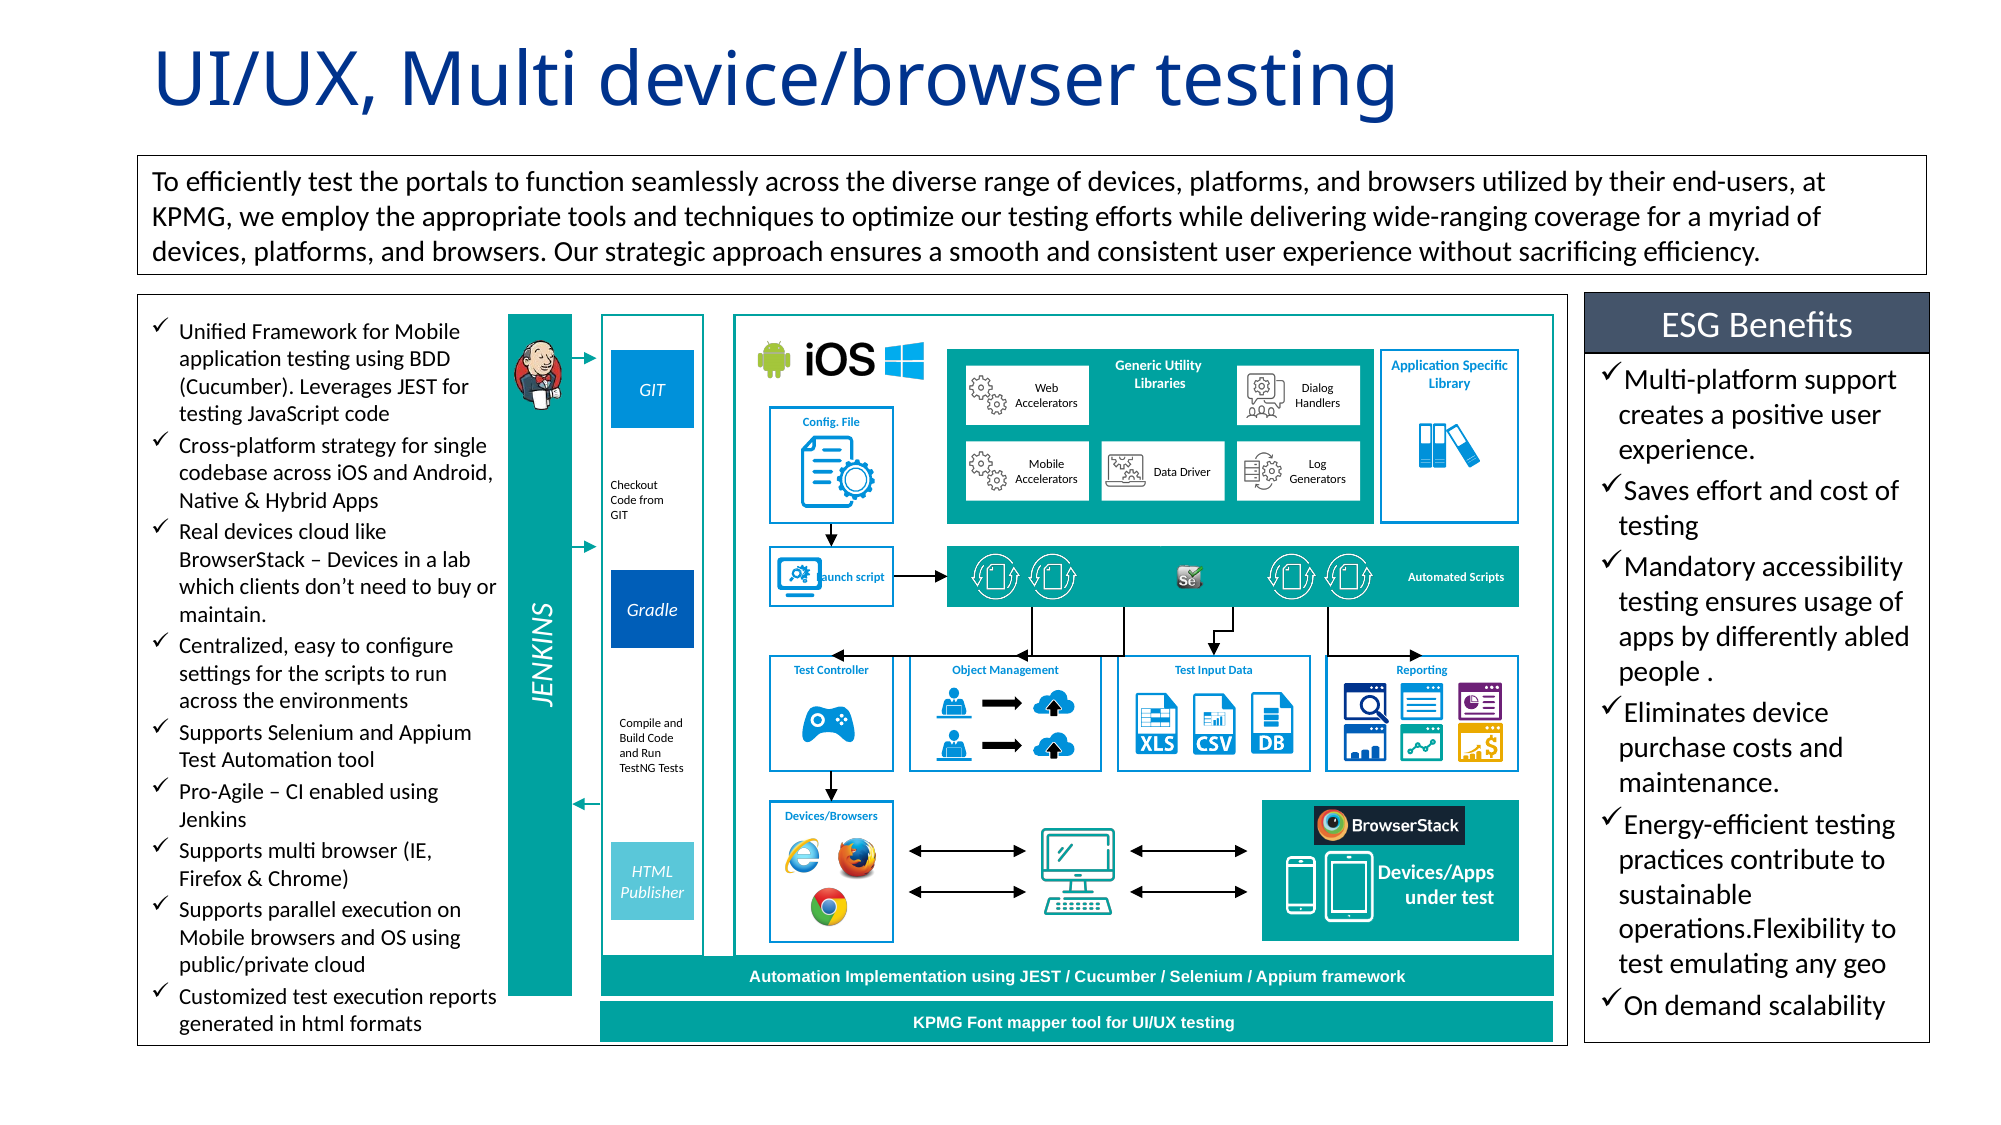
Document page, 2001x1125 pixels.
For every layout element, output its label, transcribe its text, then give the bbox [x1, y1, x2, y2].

text_box Multi-platform support creates a positive user experience. Saves effort and cost of testing Mandatory accessibility testing ensures usage of apps by differently abled people . Eliminates device purchase costs and maintenance. Energy-efficient testing practices contribute to sustainable operations.Flexibility to test emulating any geo On demand scalability [1584, 353, 1930, 1043]
text_box To efficiently test the portals to function seamlessly across the diverse range of devices, platforms, and browsers utilized by their end-users, at KPMG, we employ the appropriate tools and techniques to optimize our testing efforts while delivering wide-ranging coverage for a myriad of devices, platforms, and browsers. Our strategic approach ensures a smooth and consistent user experience without sacrificing efficiency. [137, 155, 1927, 275]
text_box Unified Framework for Mobile application testing using BDD (Cucumber). Leverages JEST for testing JavaScript code Cross-platform strategy for single codebase across iOS and Android, Native & Hybrid Apps Real devices cloud like BrowserStack – Devices in a lab which clients don’t need to buy or maintain. Centralized, easy to configure settings for the scripts to run across the environments Supports Selenium and Appium Test Automation tool Pro-Agile – CI enabled using Jenkins Supports multi browser (IE, Firefox & Chrome) Supports parallel execution on Mobile browsers and OS using public/private cloud Customized test execution reports generated in html formats [136, 308, 514, 1044]
text_box ESG Benefits [1584, 292, 1930, 353]
title UI/UX, Multi device/browser testing [137, 32, 1863, 131]
text_box [137, 294, 1568, 1046]
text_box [509, 314, 1553, 1042]
